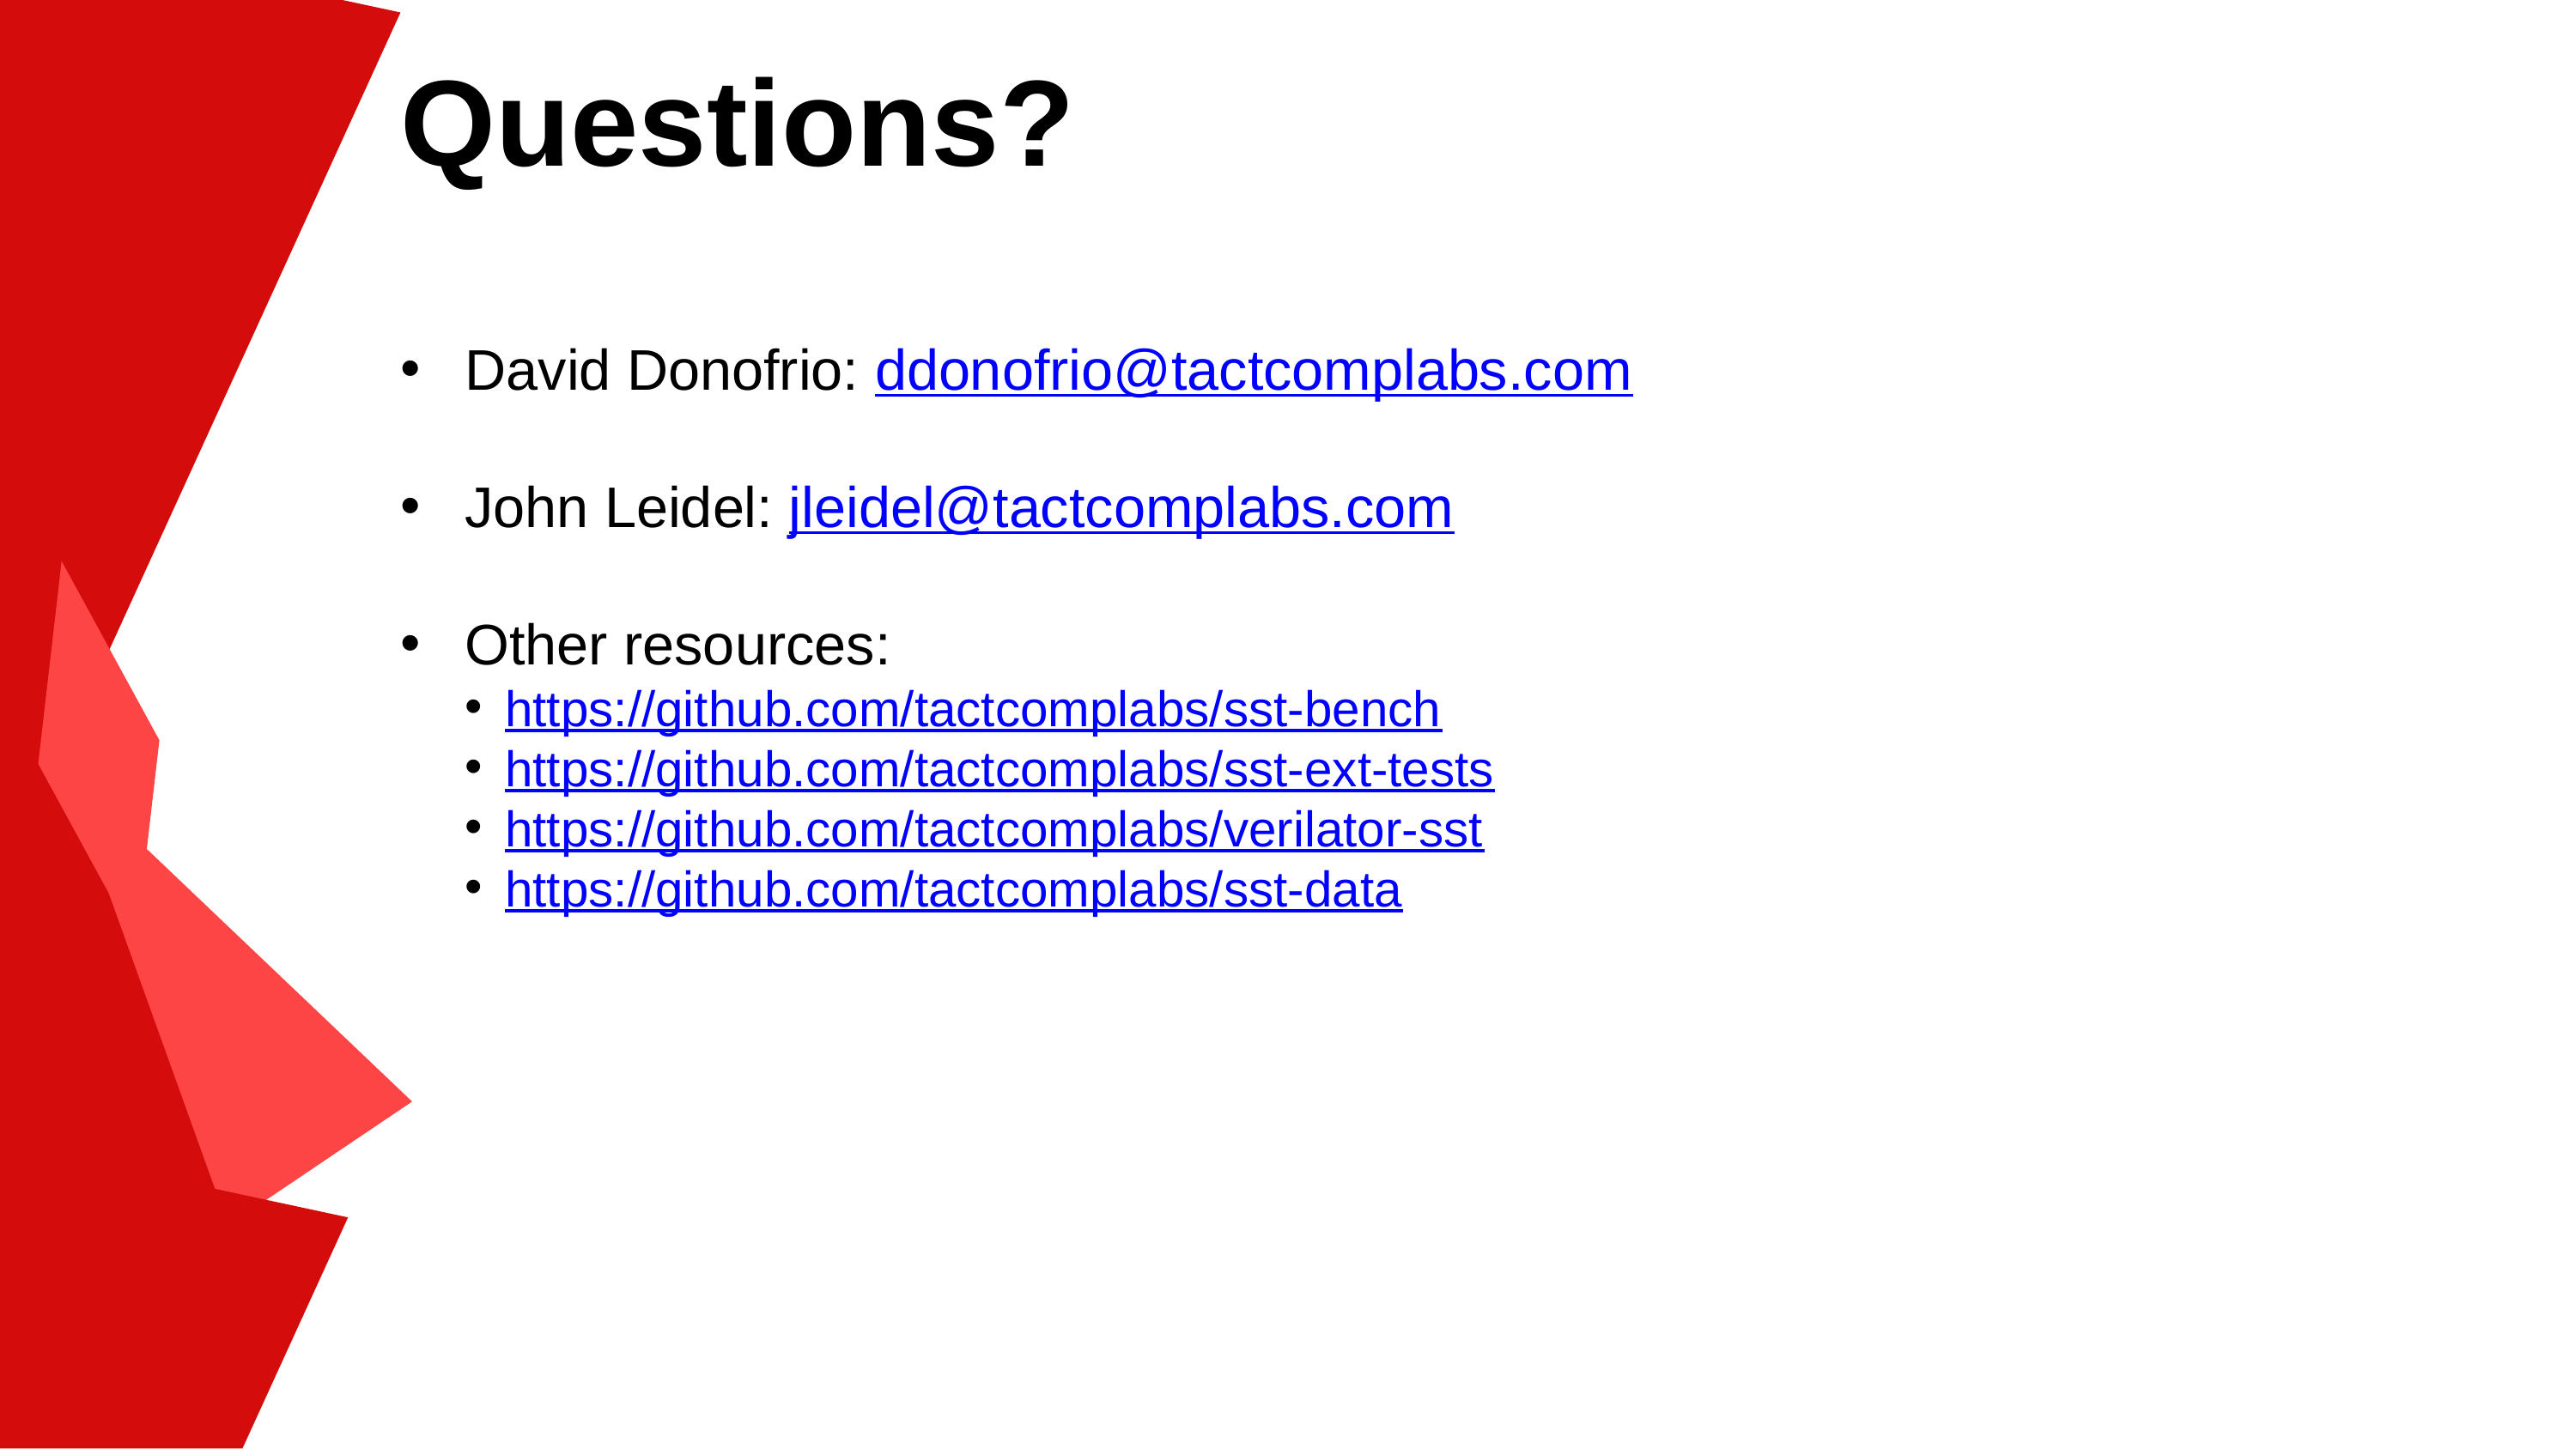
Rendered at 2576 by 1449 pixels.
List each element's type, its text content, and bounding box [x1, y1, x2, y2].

title Questions? [400, 43, 2447, 254]
list David Donofrio: ddonofrio@tactcomplabs.com John Leidel: jleidel@tactcomplabs.com Other resources: https://github.com/tactcomplabs/sst-bench https://github.com/tactcomplabs/sst-ext-tests https://github.com/tactcomplabs/verilator-sst https://github.com/tactcomplabs/sst-data [400, 333, 2447, 1289]
